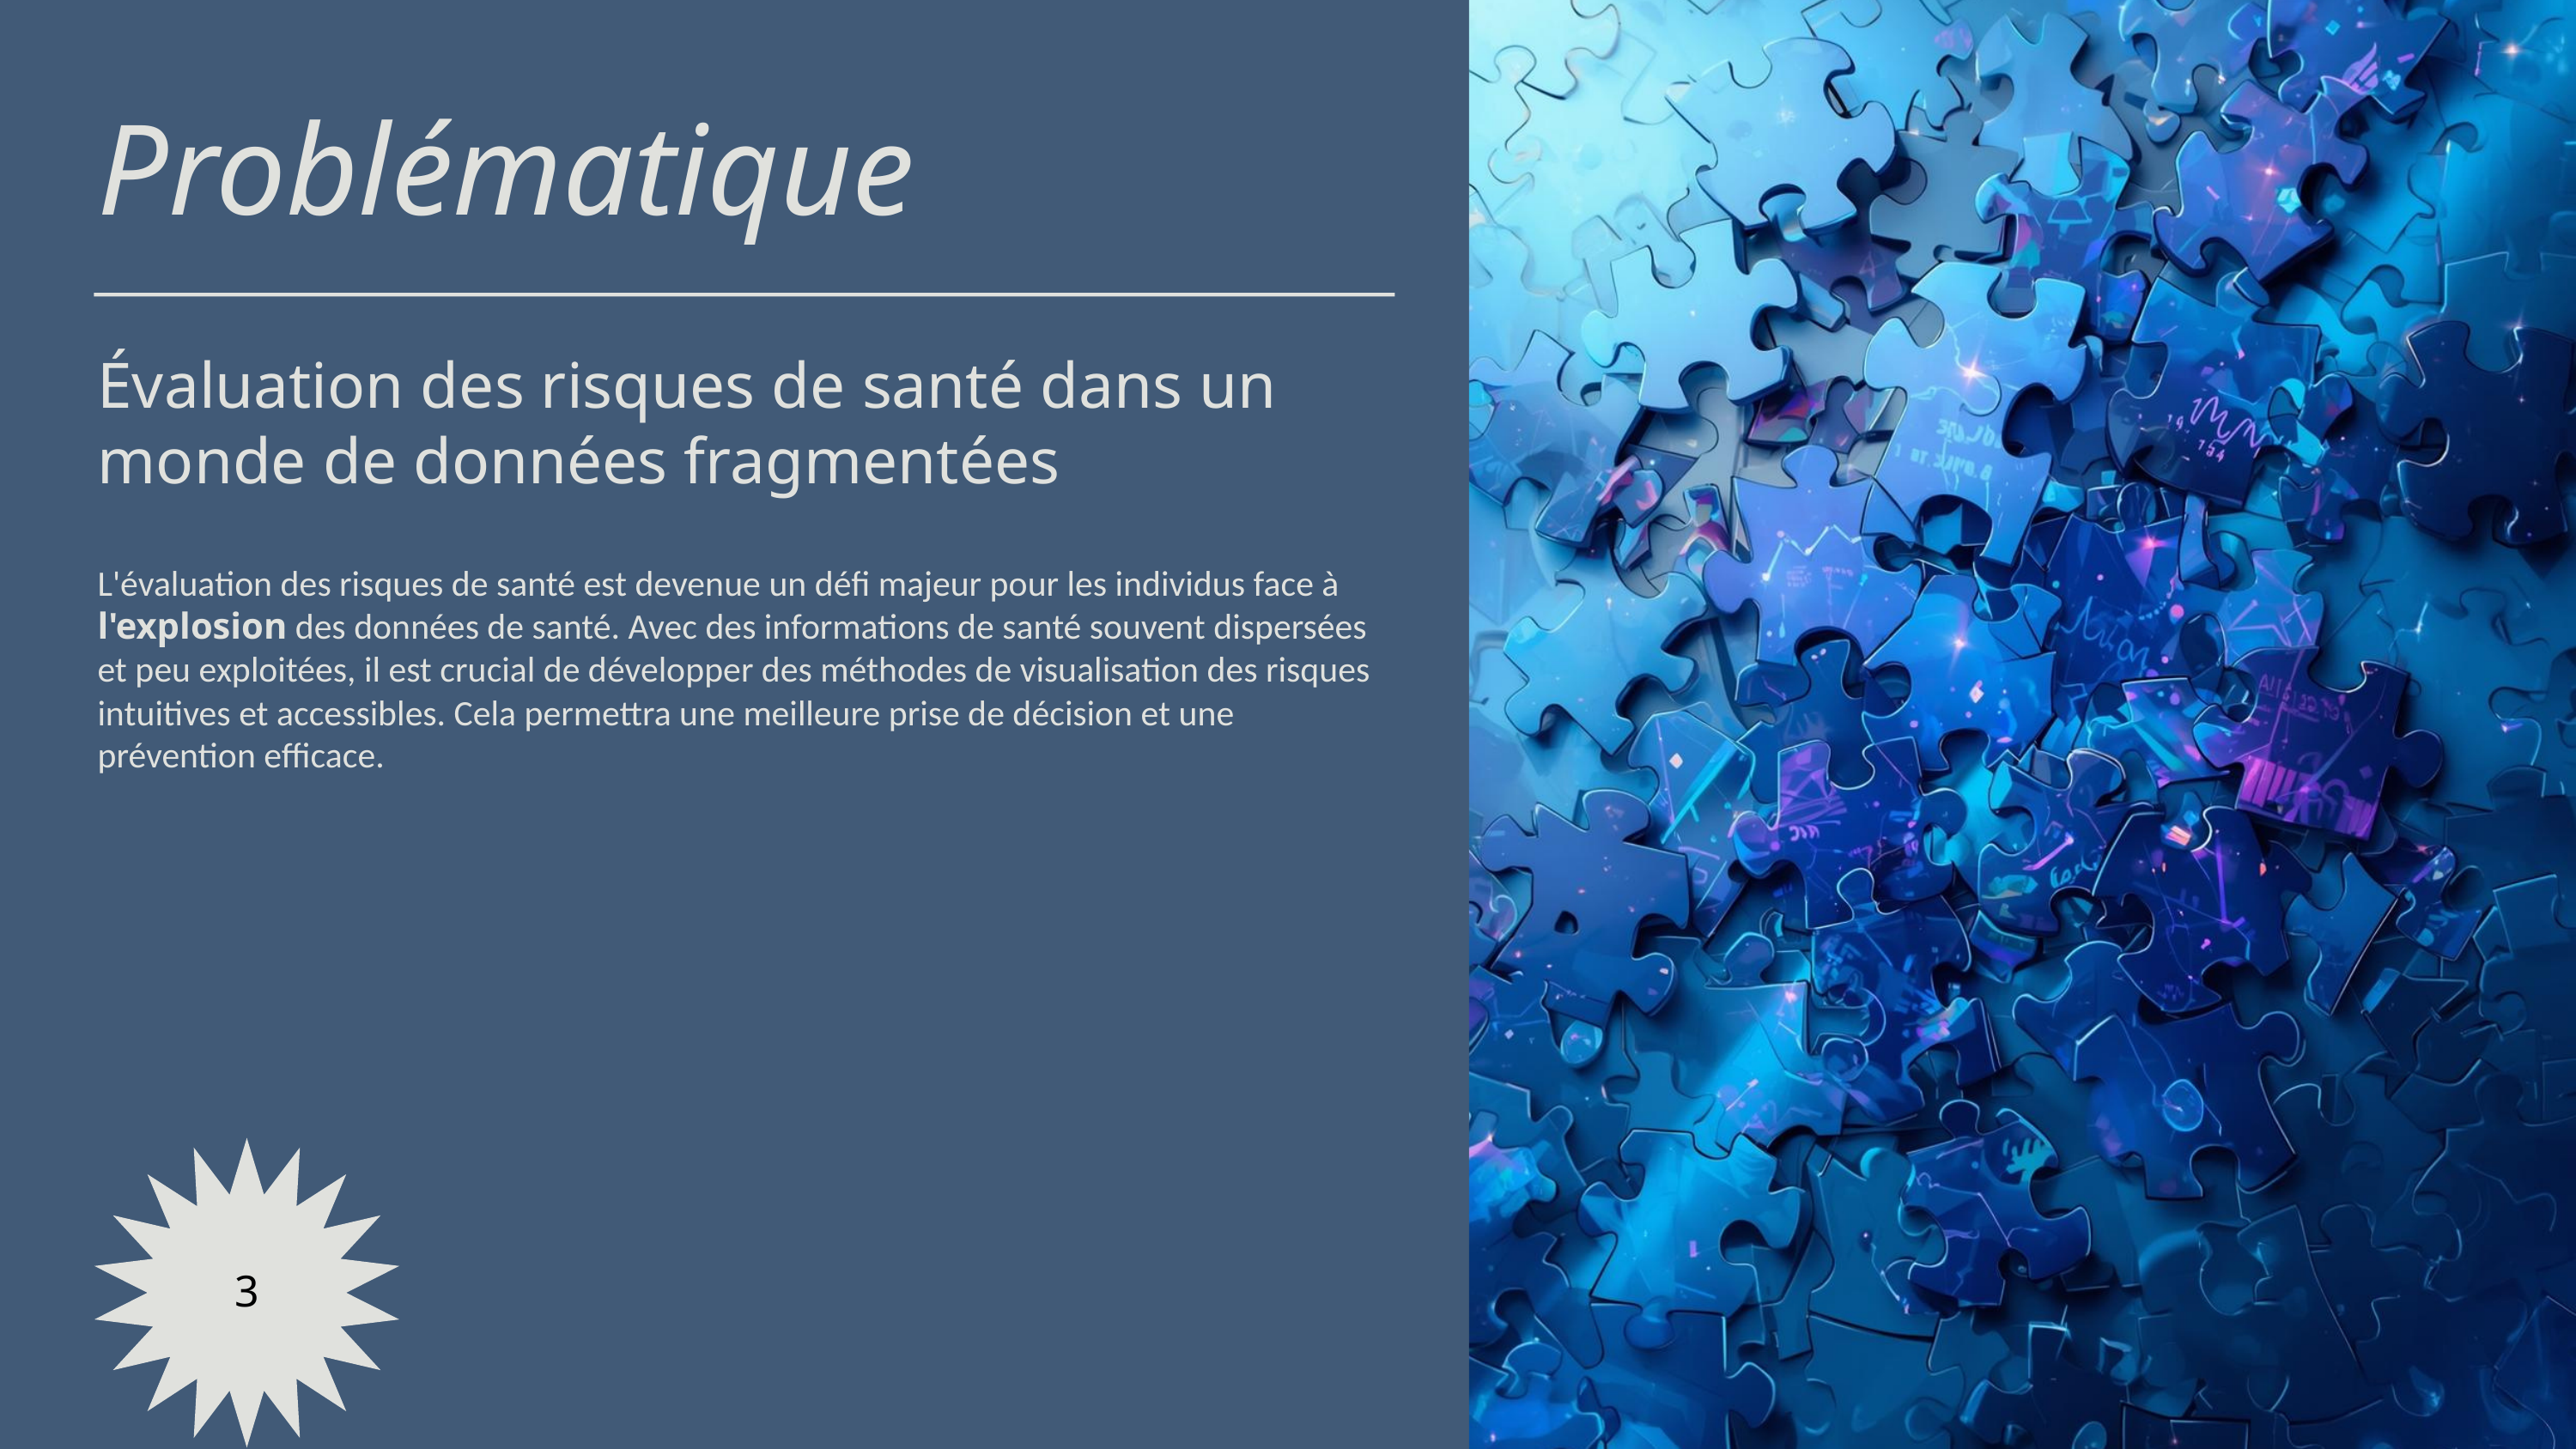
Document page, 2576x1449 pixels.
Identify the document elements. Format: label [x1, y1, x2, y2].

text_box [94, 94, 1399, 779]
text_box [94, 1137, 400, 1449]
text_box [1468, 0, 2576, 1449]
